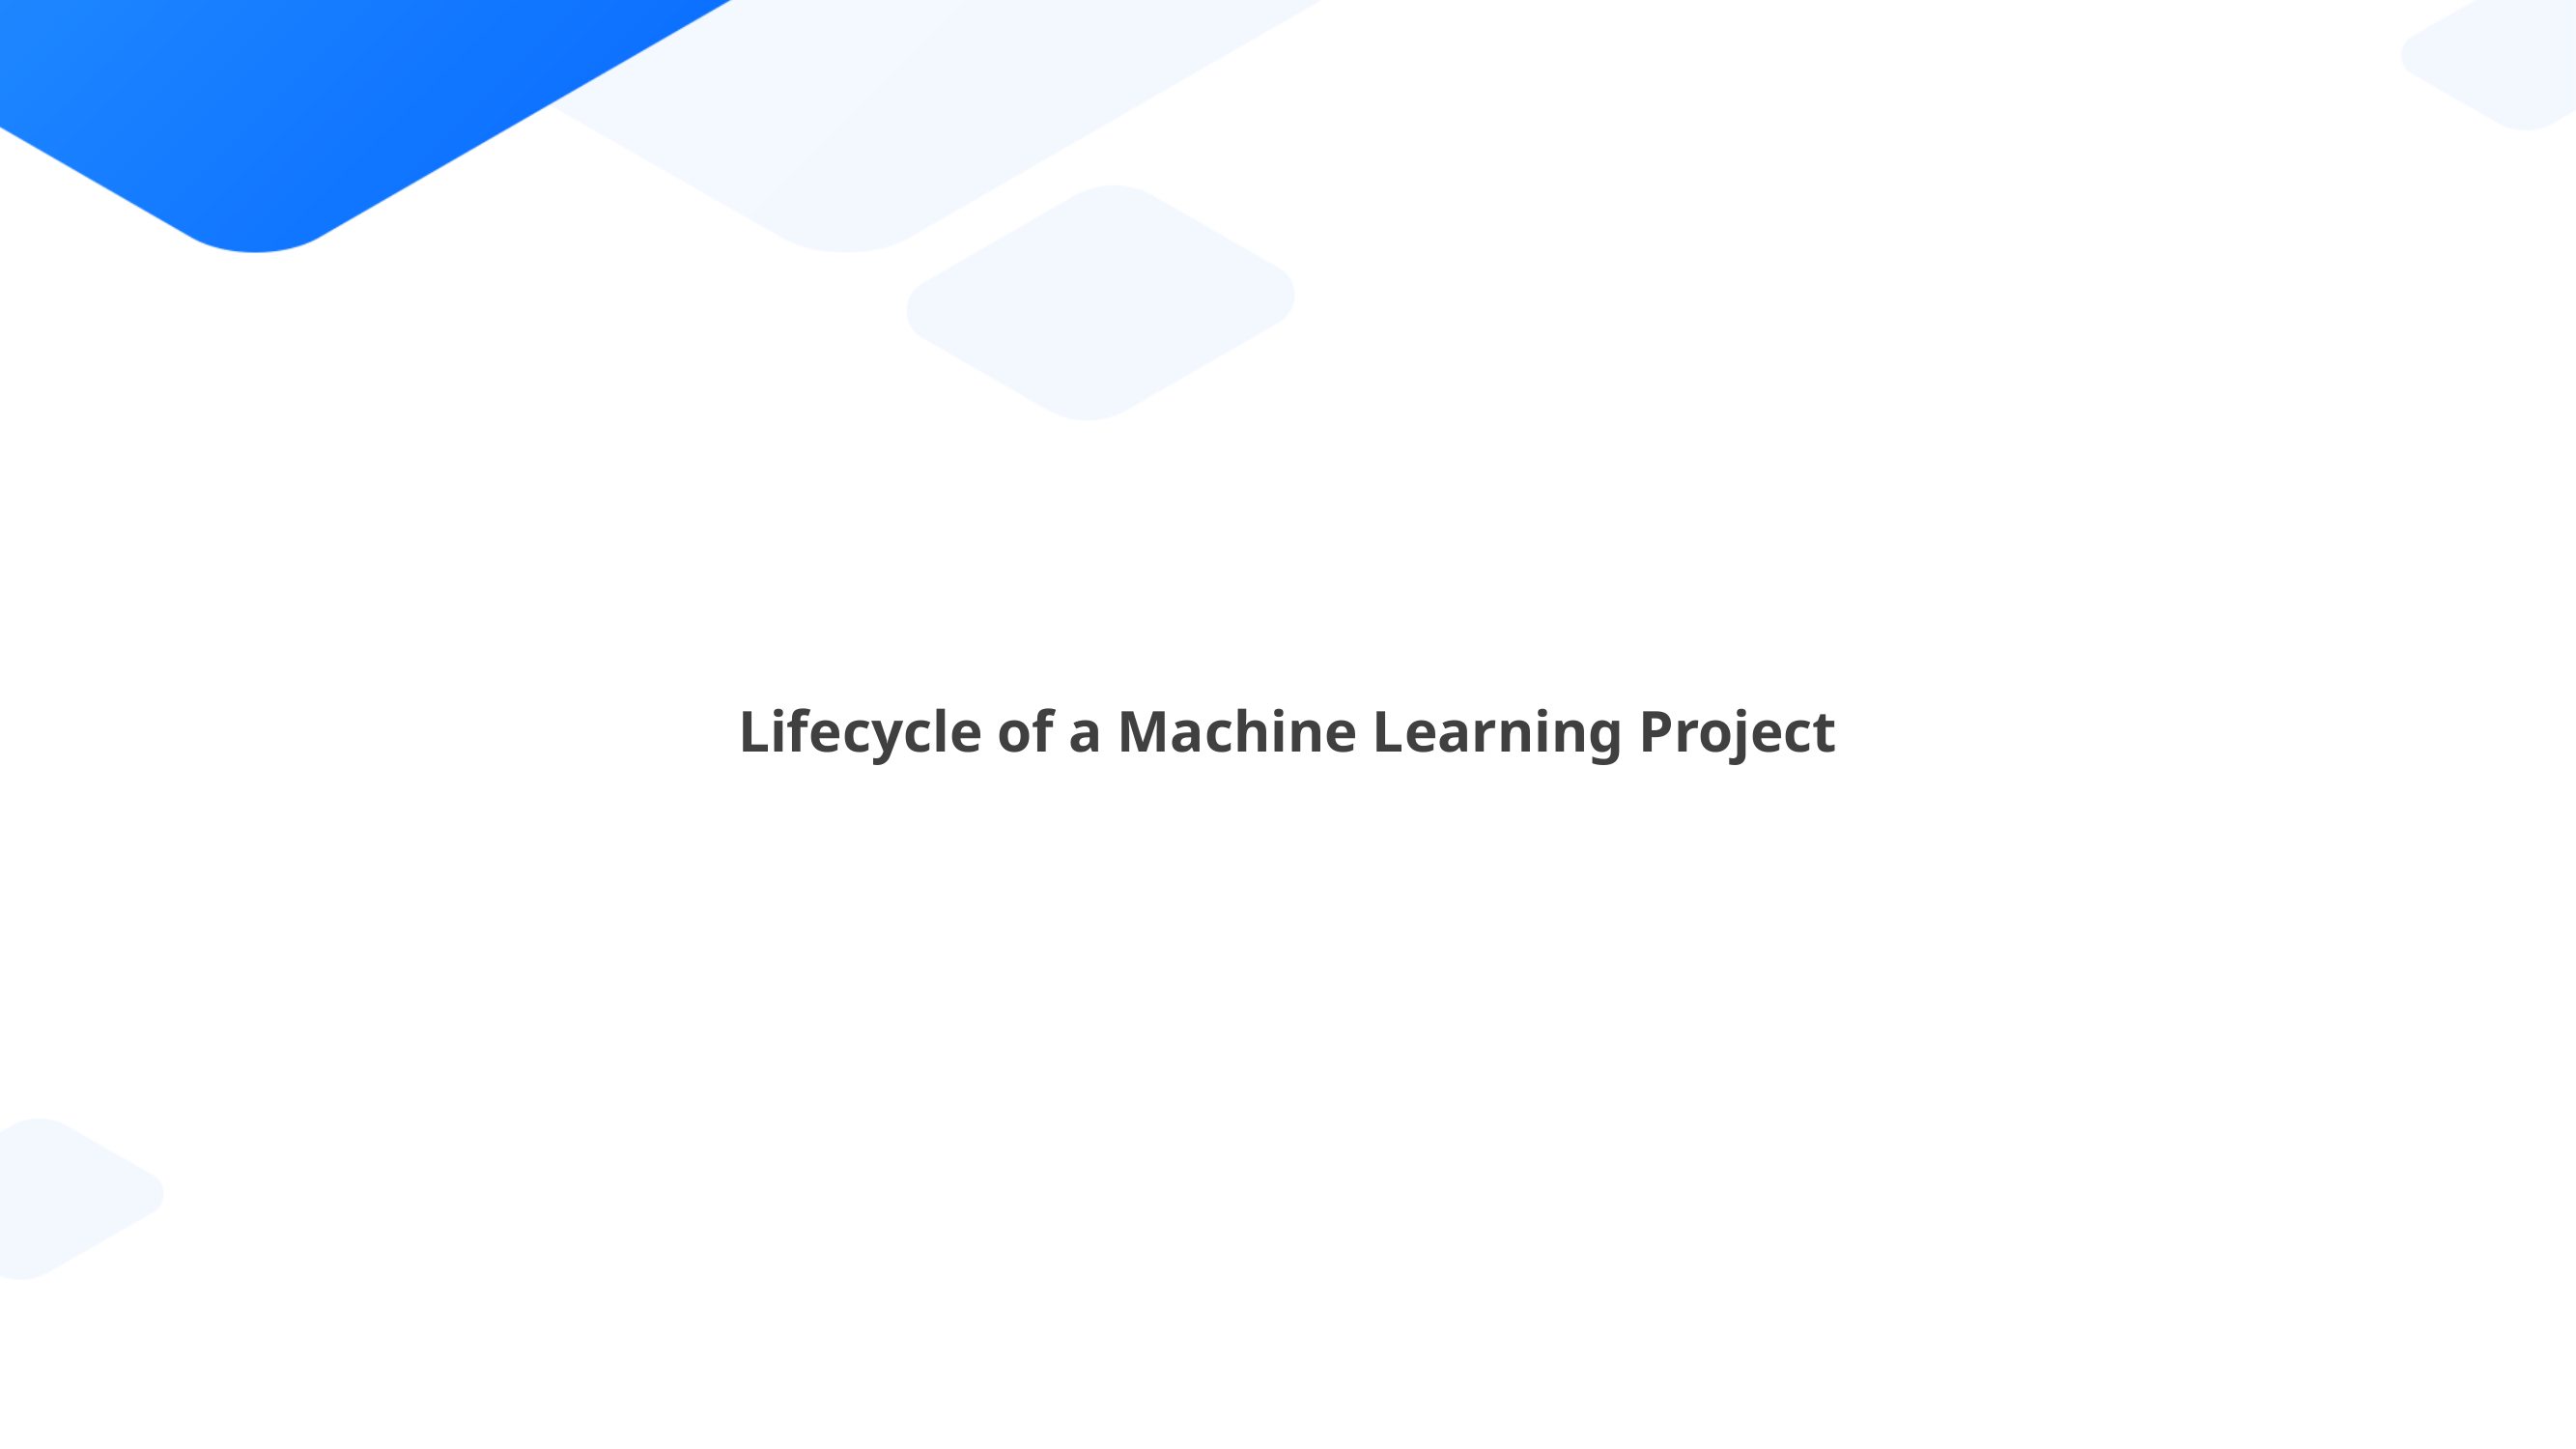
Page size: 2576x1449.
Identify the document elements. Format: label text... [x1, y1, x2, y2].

picture [0, 0, 2576, 1449]
list Lifecycle of a Machine Learning Project [142, 651, 2434, 797]
